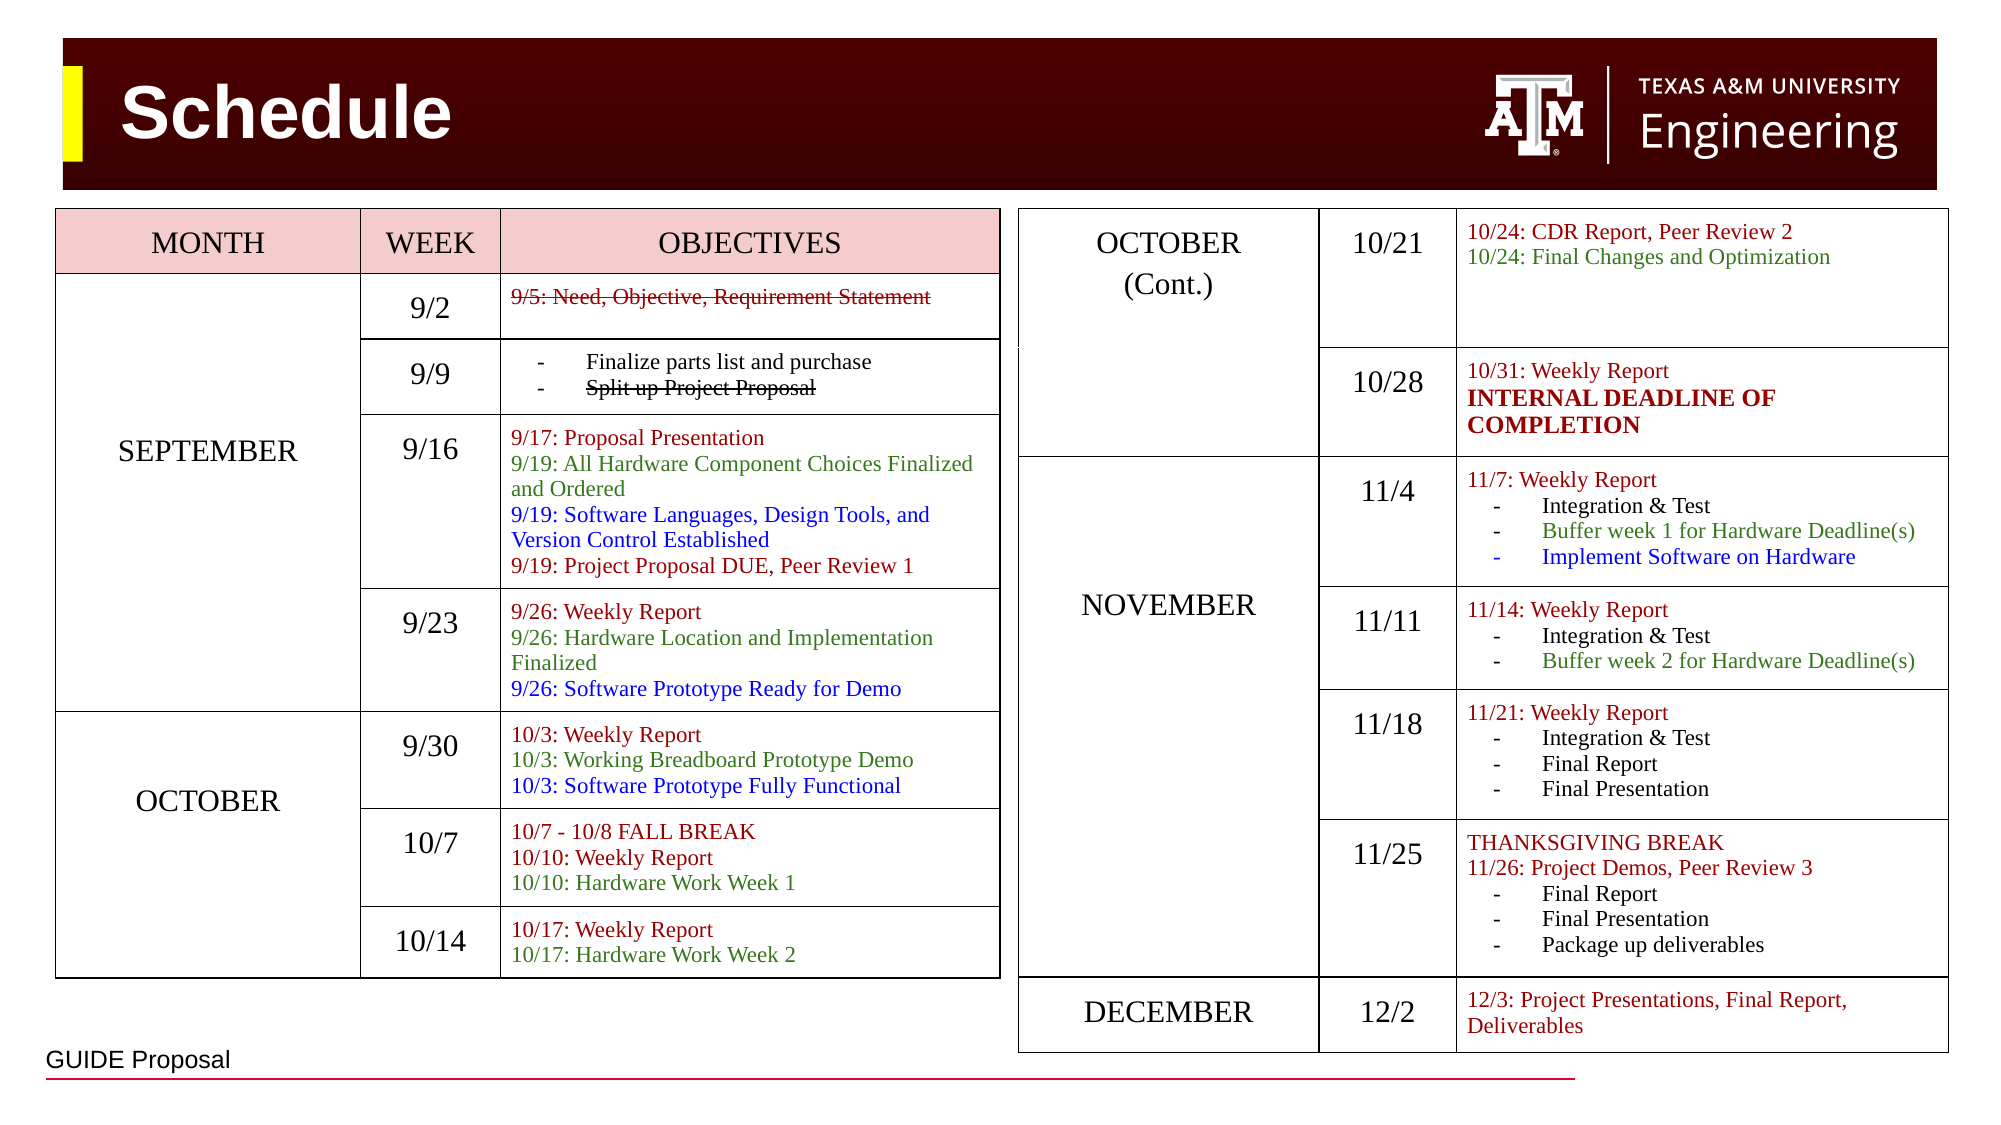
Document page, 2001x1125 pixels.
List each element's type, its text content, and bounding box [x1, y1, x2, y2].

table_cell 11/7: Weekly Report Integration & Test Buffer week 1 for Hardware Deadline(s) Implement Software on Hardware [1457, 457, 1948, 586]
table_cell THANKSGIVING BREAK 11/26: Project Demos, Peer Review 3 Final Report Final Presentation Package up deliverables [1457, 820, 1948, 976]
table_cell 9/30 [361, 712, 500, 808]
table_cell 12/3: Project Presentations, Final Report, Deliverables [1457, 978, 1948, 1052]
table_cell 10/7 - 10/8 FALL BREAK 10/10: Weekly Report 10/10: Hardware Work Week 1 [501, 809, 999, 906]
table_header OBJECTIVES [501, 209, 999, 273]
table_cell Finalize parts list and purchase Split up Project Proposal [501, 340, 999, 414]
table_cell 11/21: Weekly Report Integration & Test Final Report Final Presentation [1457, 690, 1948, 819]
table_cell 10/14 [361, 907, 500, 977]
table_cell 11/18 [1320, 690, 1456, 819]
table_header WEEK [361, 209, 500, 273]
table_cell 10/7 [361, 809, 500, 906]
table_header OCTOBER (Cont.) [1019, 209, 1318, 347]
table_cell 9/9 [361, 340, 500, 414]
table_cell 11/25 [1320, 820, 1456, 976]
table_cell 9/26: Weekly Report 9/26: Hardware Location and Implementation Finalized 9/26: Software Prototype Ready for Demo [501, 589, 999, 711]
title Schedule [105, 37, 1367, 189]
table_cell DECEMBER [1019, 978, 1318, 1052]
table_cell 9/5: Need, Objective, Requirement Statement [501, 274, 999, 338]
table_cell OCTOBER [56, 712, 360, 977]
table_cell 10/17: Weekly Report 10/17: Hardware Work Week 2 [501, 907, 999, 977]
picture [1485, 66, 1900, 164]
table_cell NOVEMBER [1019, 457, 1318, 976]
table_cell 10/31: Weekly Report INTERNAL DEADLINE OF COMPLETION [1457, 348, 1948, 456]
table_header MONTH [56, 209, 360, 273]
table_cell 11/11 [1320, 587, 1456, 689]
table_cell 9/16 [361, 415, 500, 588]
table_cell 11/14: Weekly Report Integration & Test Buffer week 2 for Hardware Deadline(s) [1457, 587, 1948, 689]
table_cell 9/2 [361, 274, 500, 338]
table_cell 9/23 [361, 589, 500, 711]
table_cell 10/3: Weekly Report 10/3: Working Breadboard Prototype Demo 10/3: Software Prototype Fully Functional [501, 712, 999, 808]
table_cell SEPTEMBER [56, 274, 360, 711]
table_cell 12/2 [1320, 978, 1456, 1052]
table_header 10/21 [1320, 209, 1456, 347]
table_header 10/24: CDR Report, Peer Review 2 10/24: Final Changes and Optimization [1457, 209, 1948, 347]
table_cell 10/28 [1320, 348, 1456, 456]
table_cell 9/17: Proposal Presentation 9/19: All Hardware Component Choices Finalized and Ordered 9/19: Software Languages, Design Tools, and Version Control Established 9/19: Project Proposal DUE, Peer Review 1 [501, 415, 999, 588]
table_cell 11/4 [1320, 457, 1456, 586]
table_cell [1019, 348, 1318, 456]
